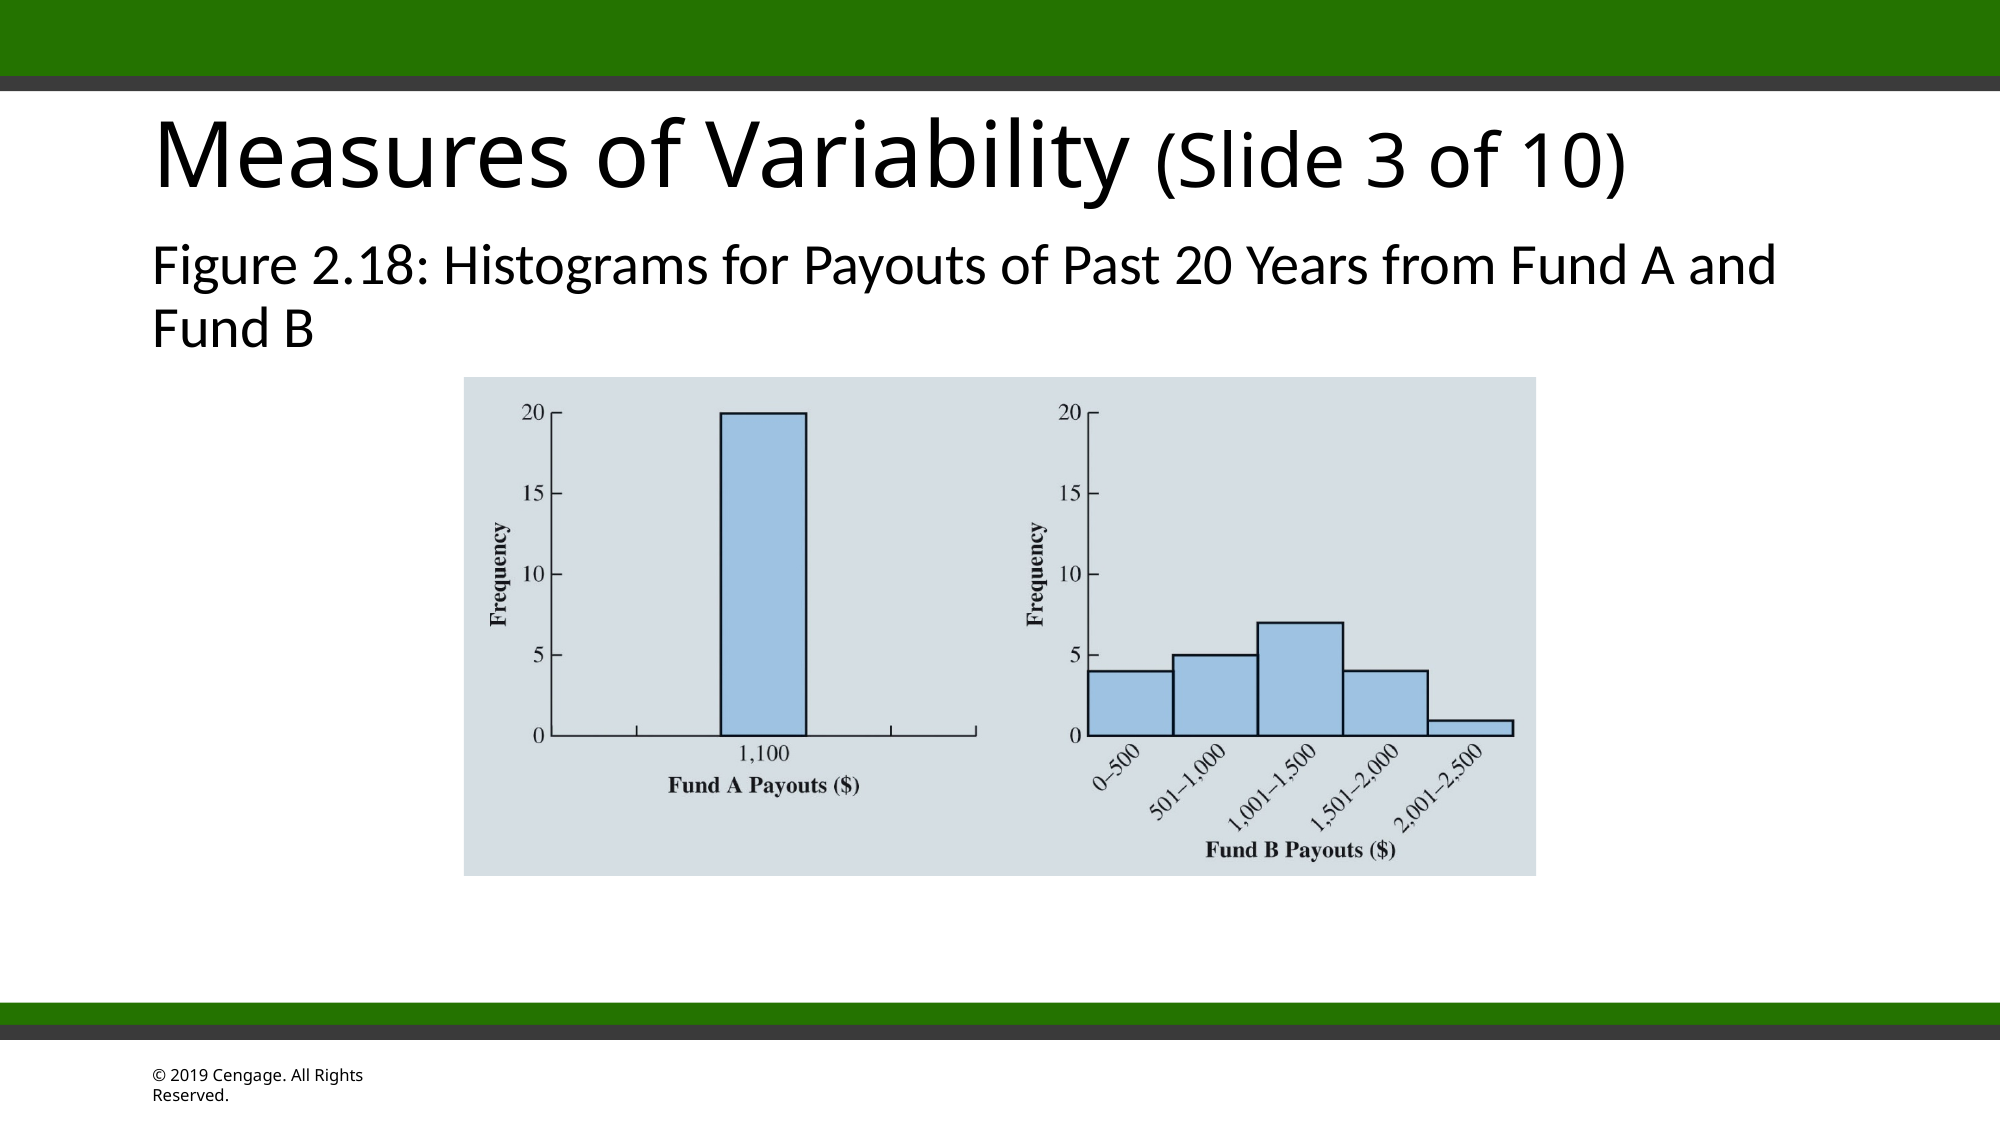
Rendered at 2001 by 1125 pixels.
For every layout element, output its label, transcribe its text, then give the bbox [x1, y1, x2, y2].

title Measures of Variability (Slide 3 of 10) [137, 101, 1863, 226]
list Figure 2.18: Histograms for Payouts of Past 20 Years from Fund A and Fund B [137, 226, 1898, 400]
picture [463, 376, 1537, 876]
